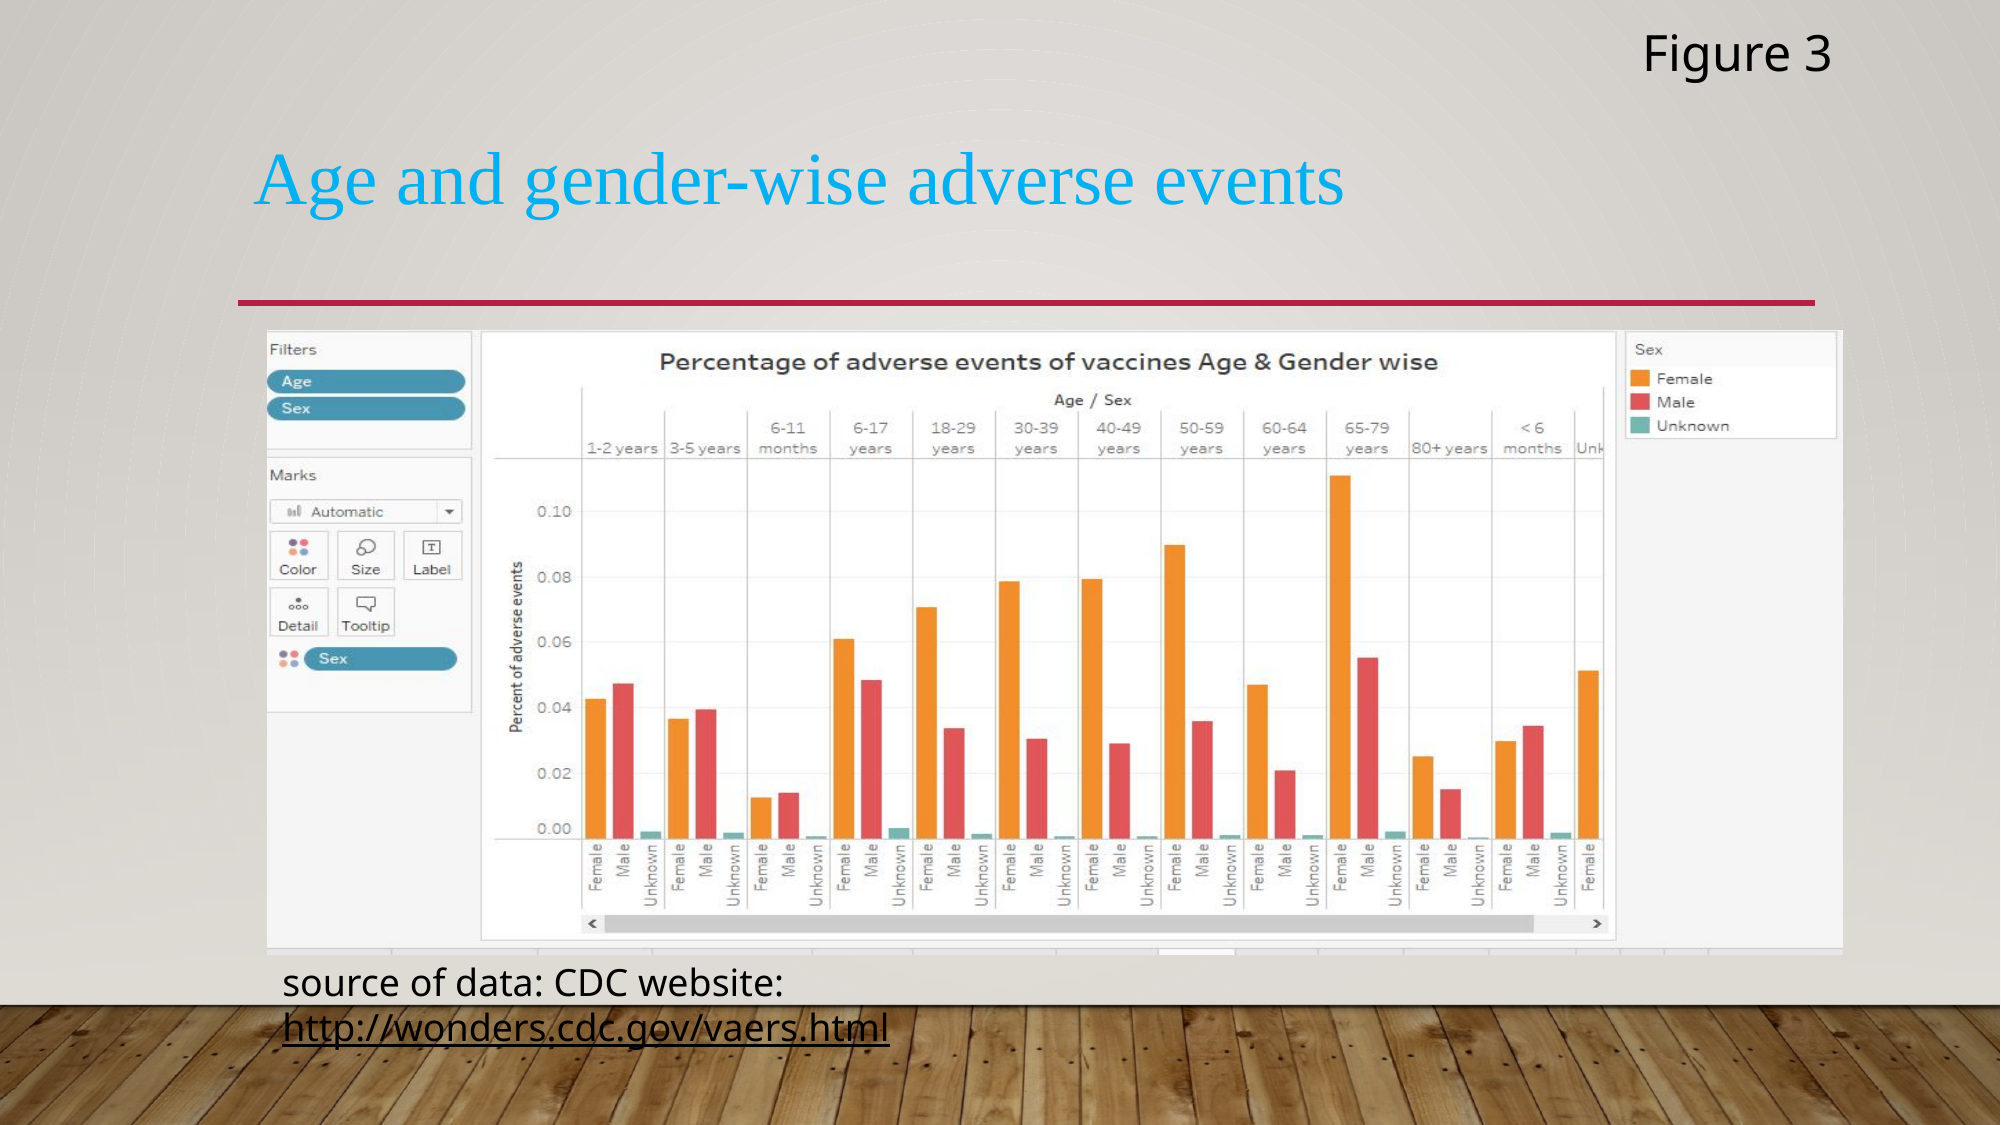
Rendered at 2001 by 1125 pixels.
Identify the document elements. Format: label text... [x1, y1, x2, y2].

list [267, 330, 1844, 956]
title Age and gender-wise adverse events [238, 131, 1814, 305]
text_box Figure 3 [1237, 14, 2000, 90]
text_box source of data: CDC website: http://wonders.cdc.gov/vaers.html [267, 956, 1269, 1062]
picture [0, 1005, 2000, 1125]
